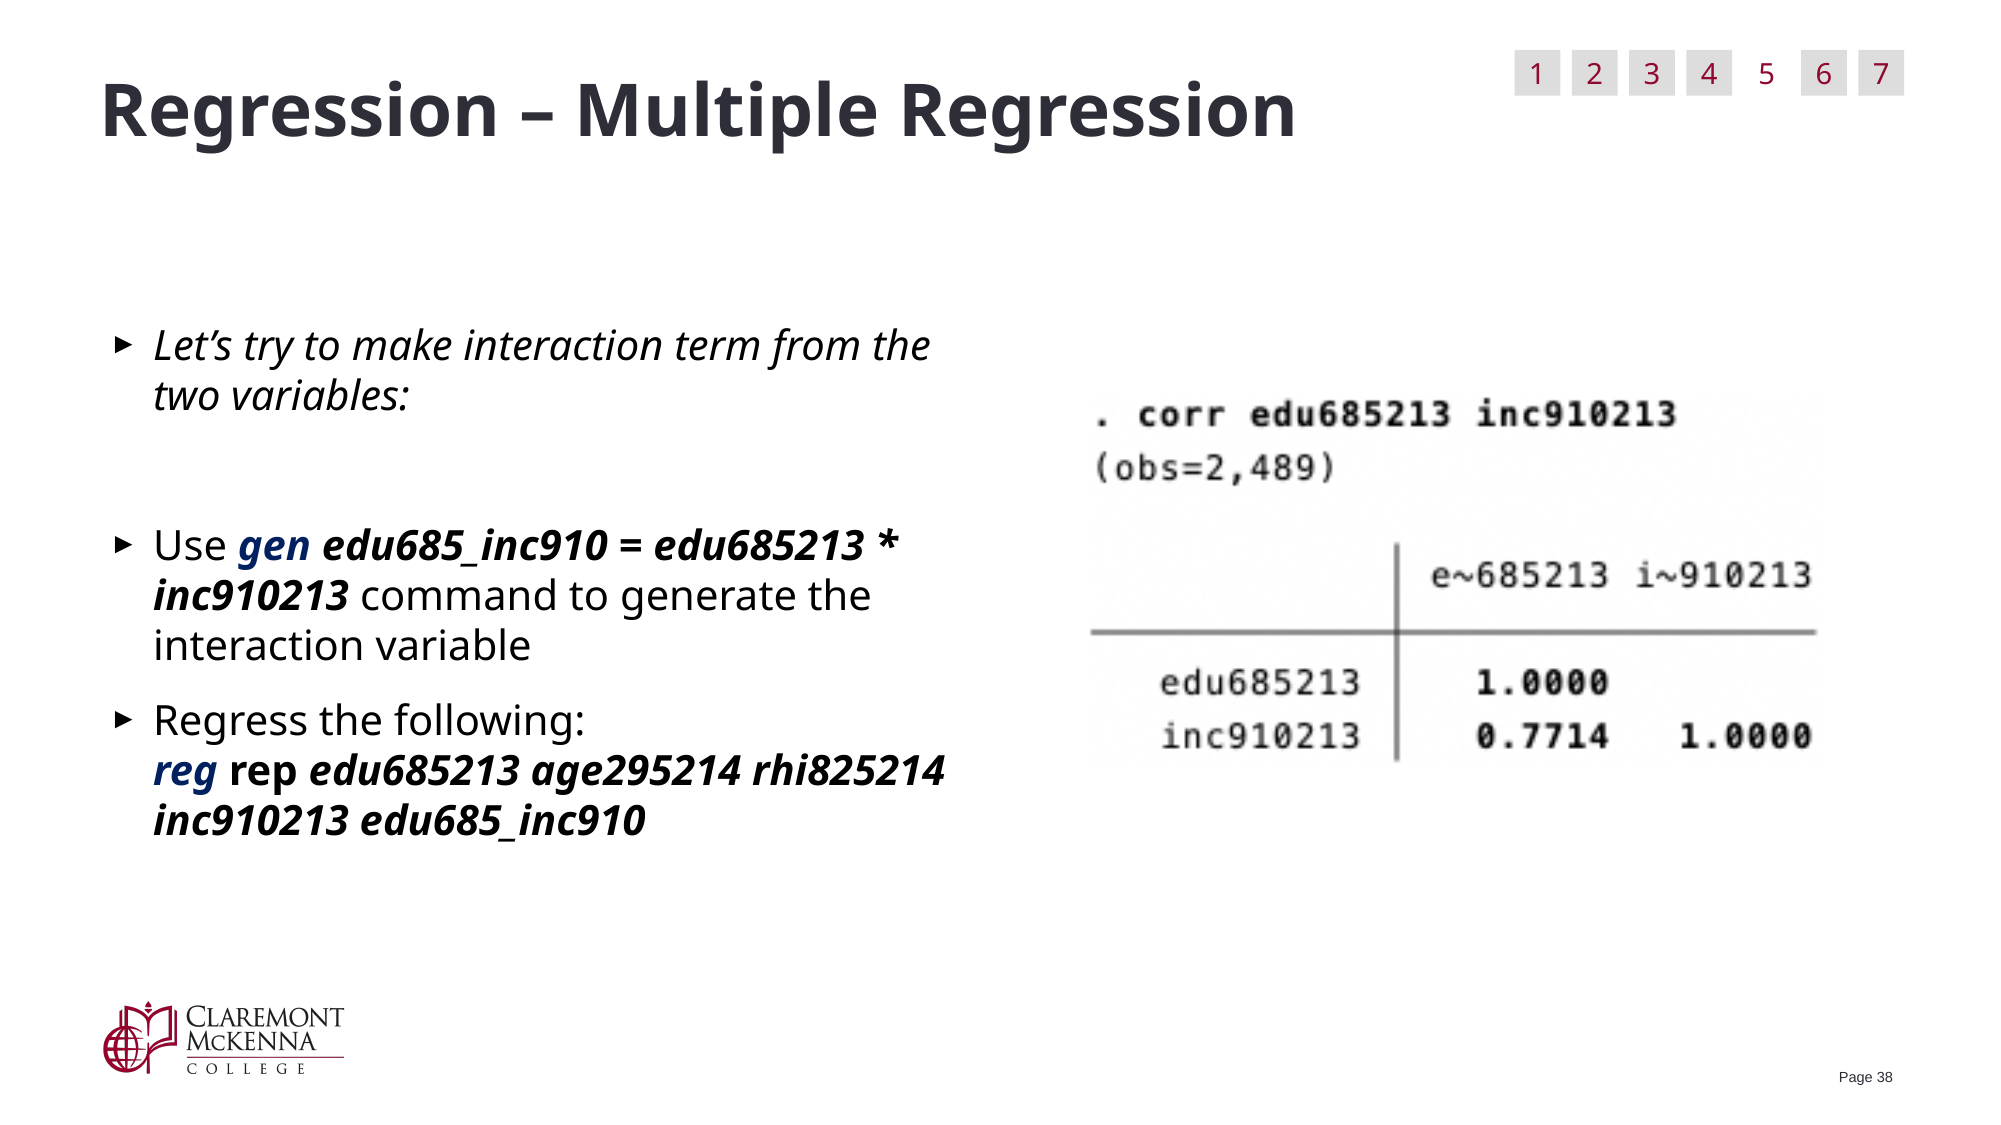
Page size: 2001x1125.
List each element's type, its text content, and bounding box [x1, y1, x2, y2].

picture [1090, 396, 1825, 767]
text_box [1514, 49, 1905, 96]
title Regression – Multiple Regression [99, 51, 1560, 152]
